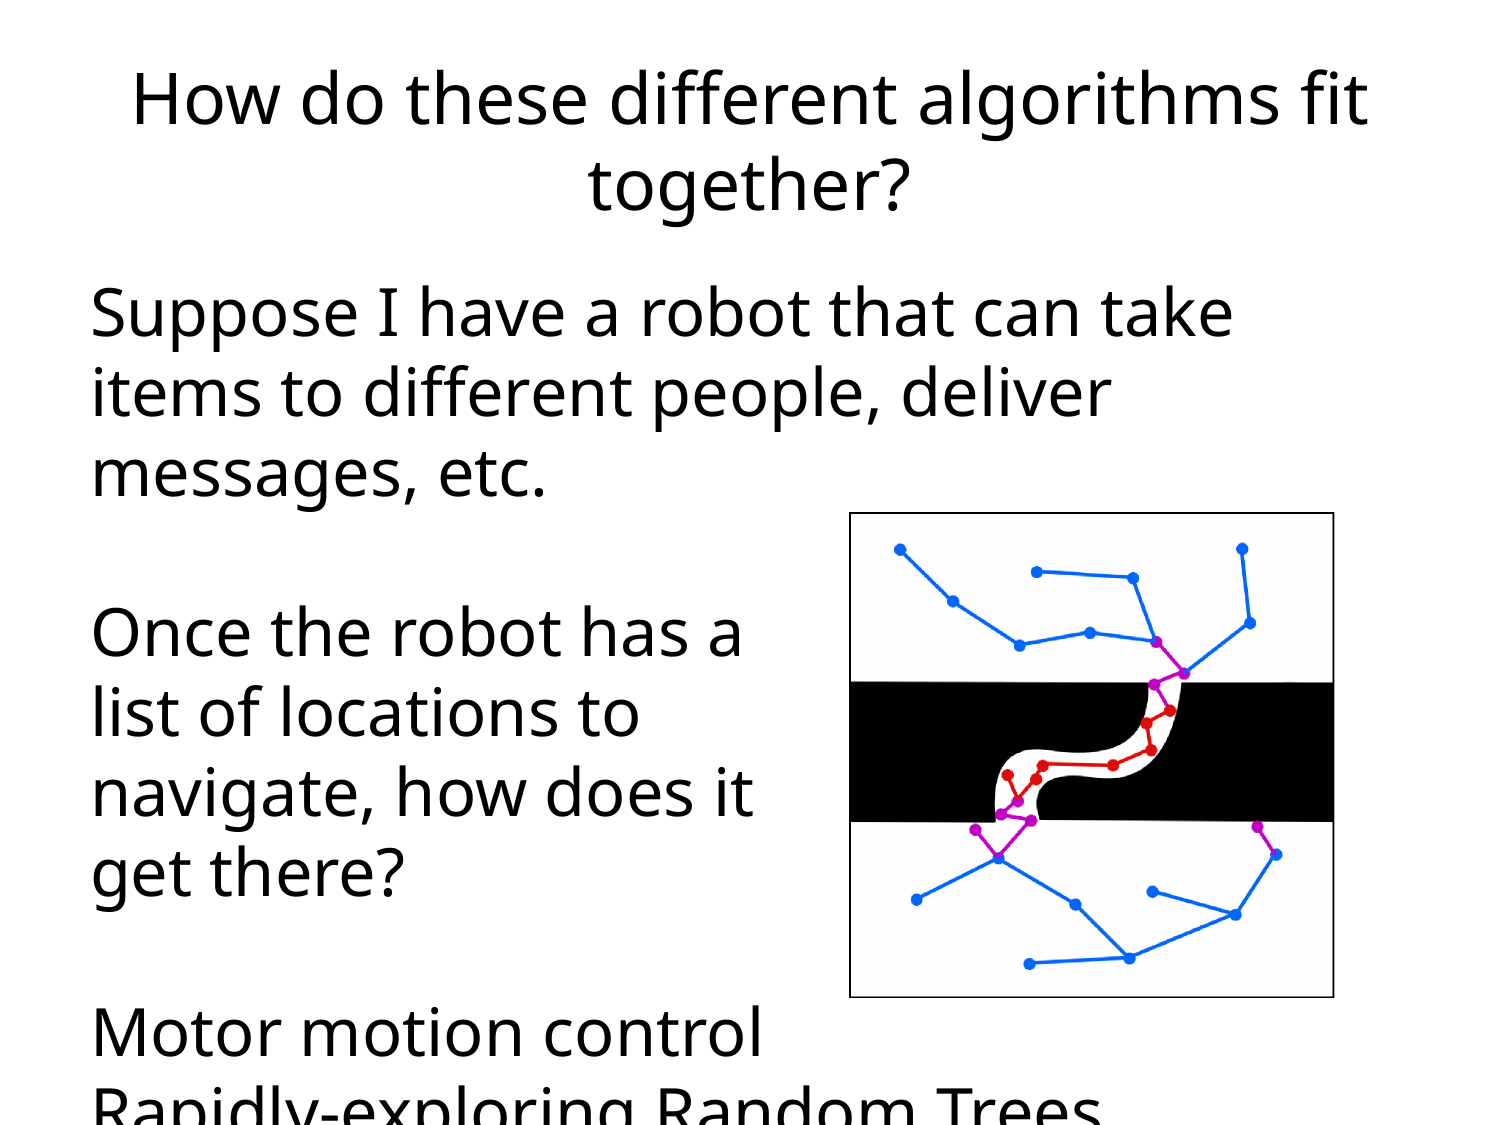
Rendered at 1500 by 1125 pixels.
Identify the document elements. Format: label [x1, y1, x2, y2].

list [75, 262, 1425, 1099]
title [75, 45, 1425, 233]
picture [849, 511, 1336, 998]
